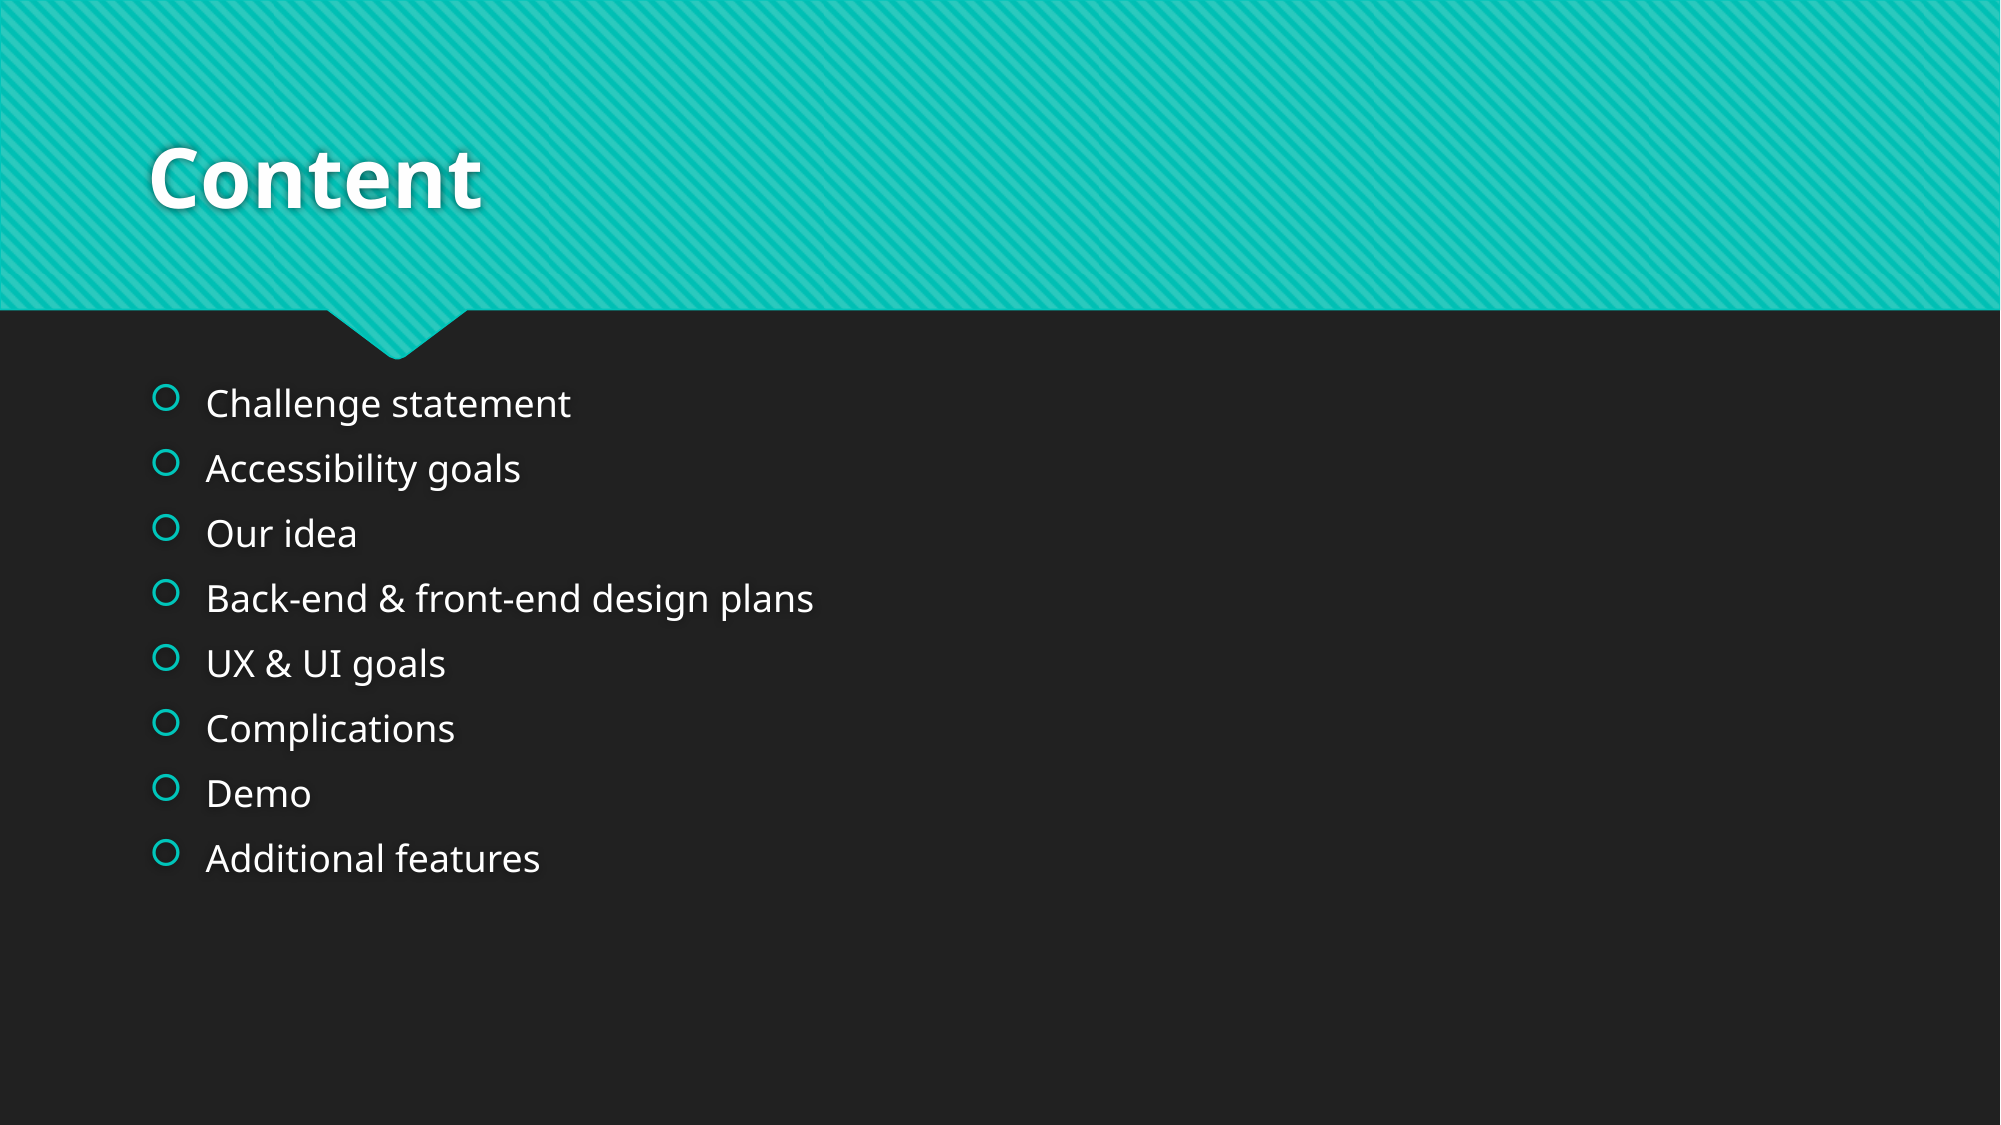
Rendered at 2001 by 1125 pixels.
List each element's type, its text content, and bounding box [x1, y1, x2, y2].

title Content [132, 73, 1868, 233]
list Challenge statement Accessibility goals Our idea Back-end & front-end design plans UX & UI goals Complications Demo Additional features [134, 364, 1866, 962]
